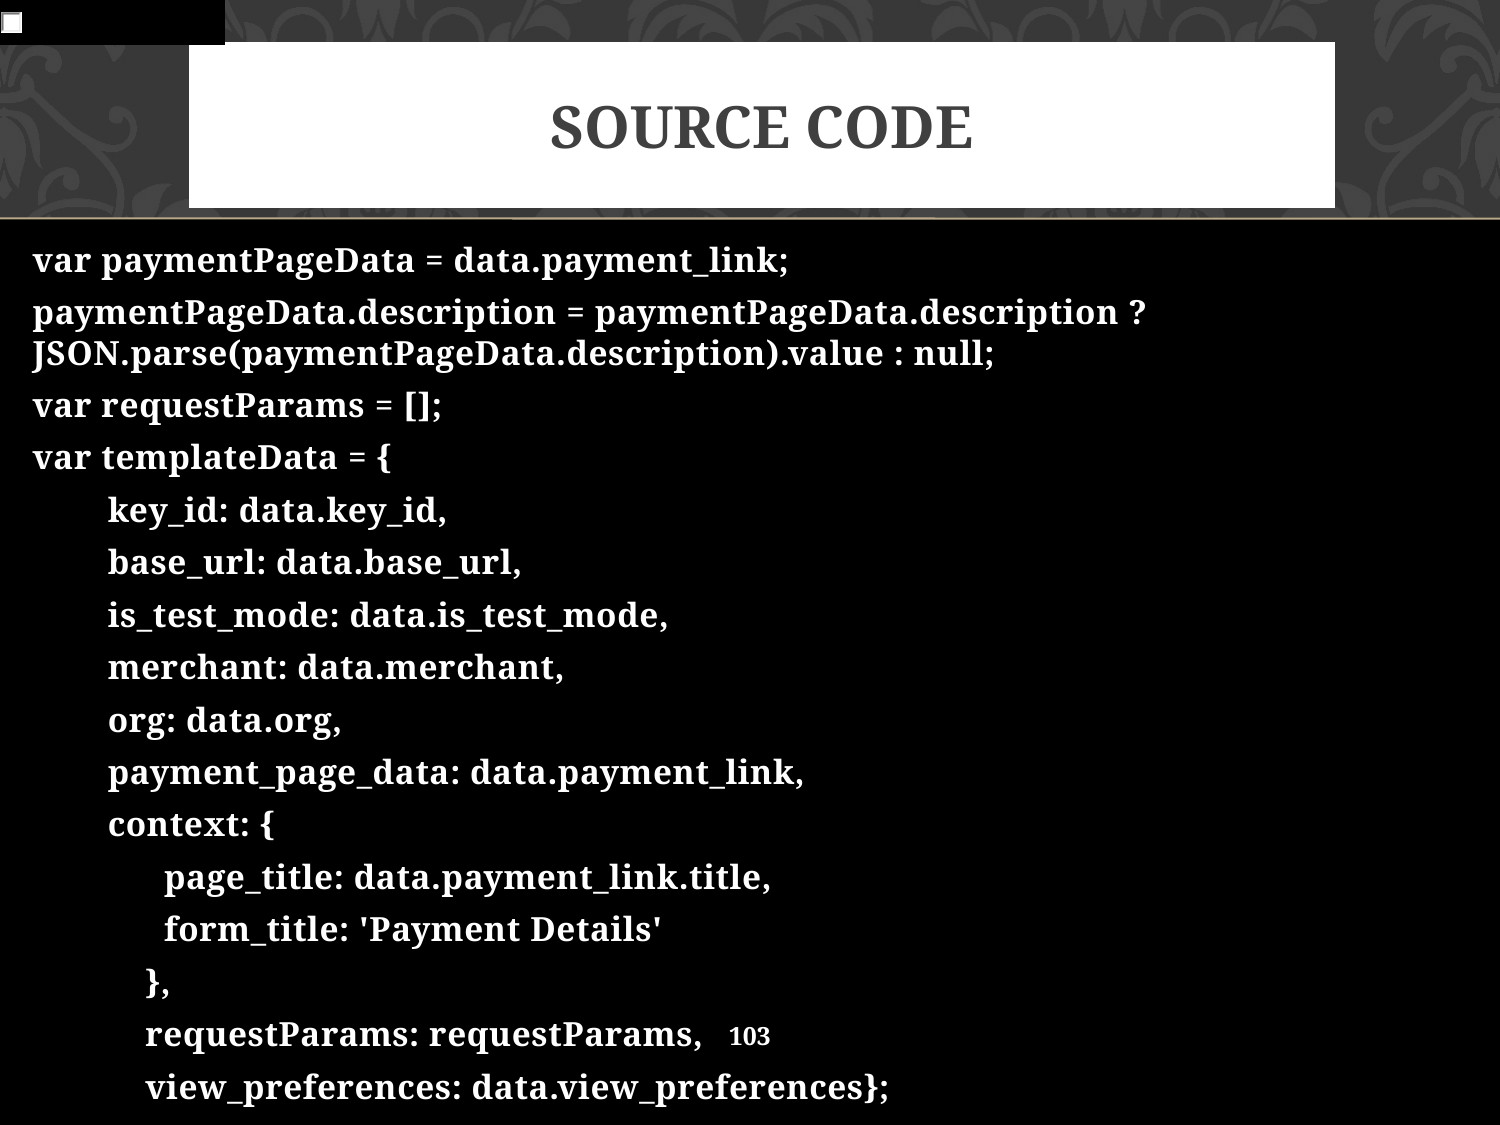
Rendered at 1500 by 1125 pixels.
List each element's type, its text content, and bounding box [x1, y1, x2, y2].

list var paymentPageData = data.payment_link; paymentPageData.description = paymentPageData.description ? JSON.parse(paymentPageData.description).value : null; var requestParams = []; var templateData = { key_id: data.key_id, base_url: data.base_url, is_test_mode: data.is_test_mode, merchant: data.merchant, org: data.org, payment_page_data: data.payment_link, context: { page_title: data.payment_link.title, form_title: 'Payment Details' }, requestParams: requestParams, view_preferences: data.view_preferences}; [17, 231, 1483, 1111]
picture [0, 0, 226, 46]
slide_number 103 [662, 1012, 838, 1063]
title SOURCE CODE [189, 42, 1335, 208]
